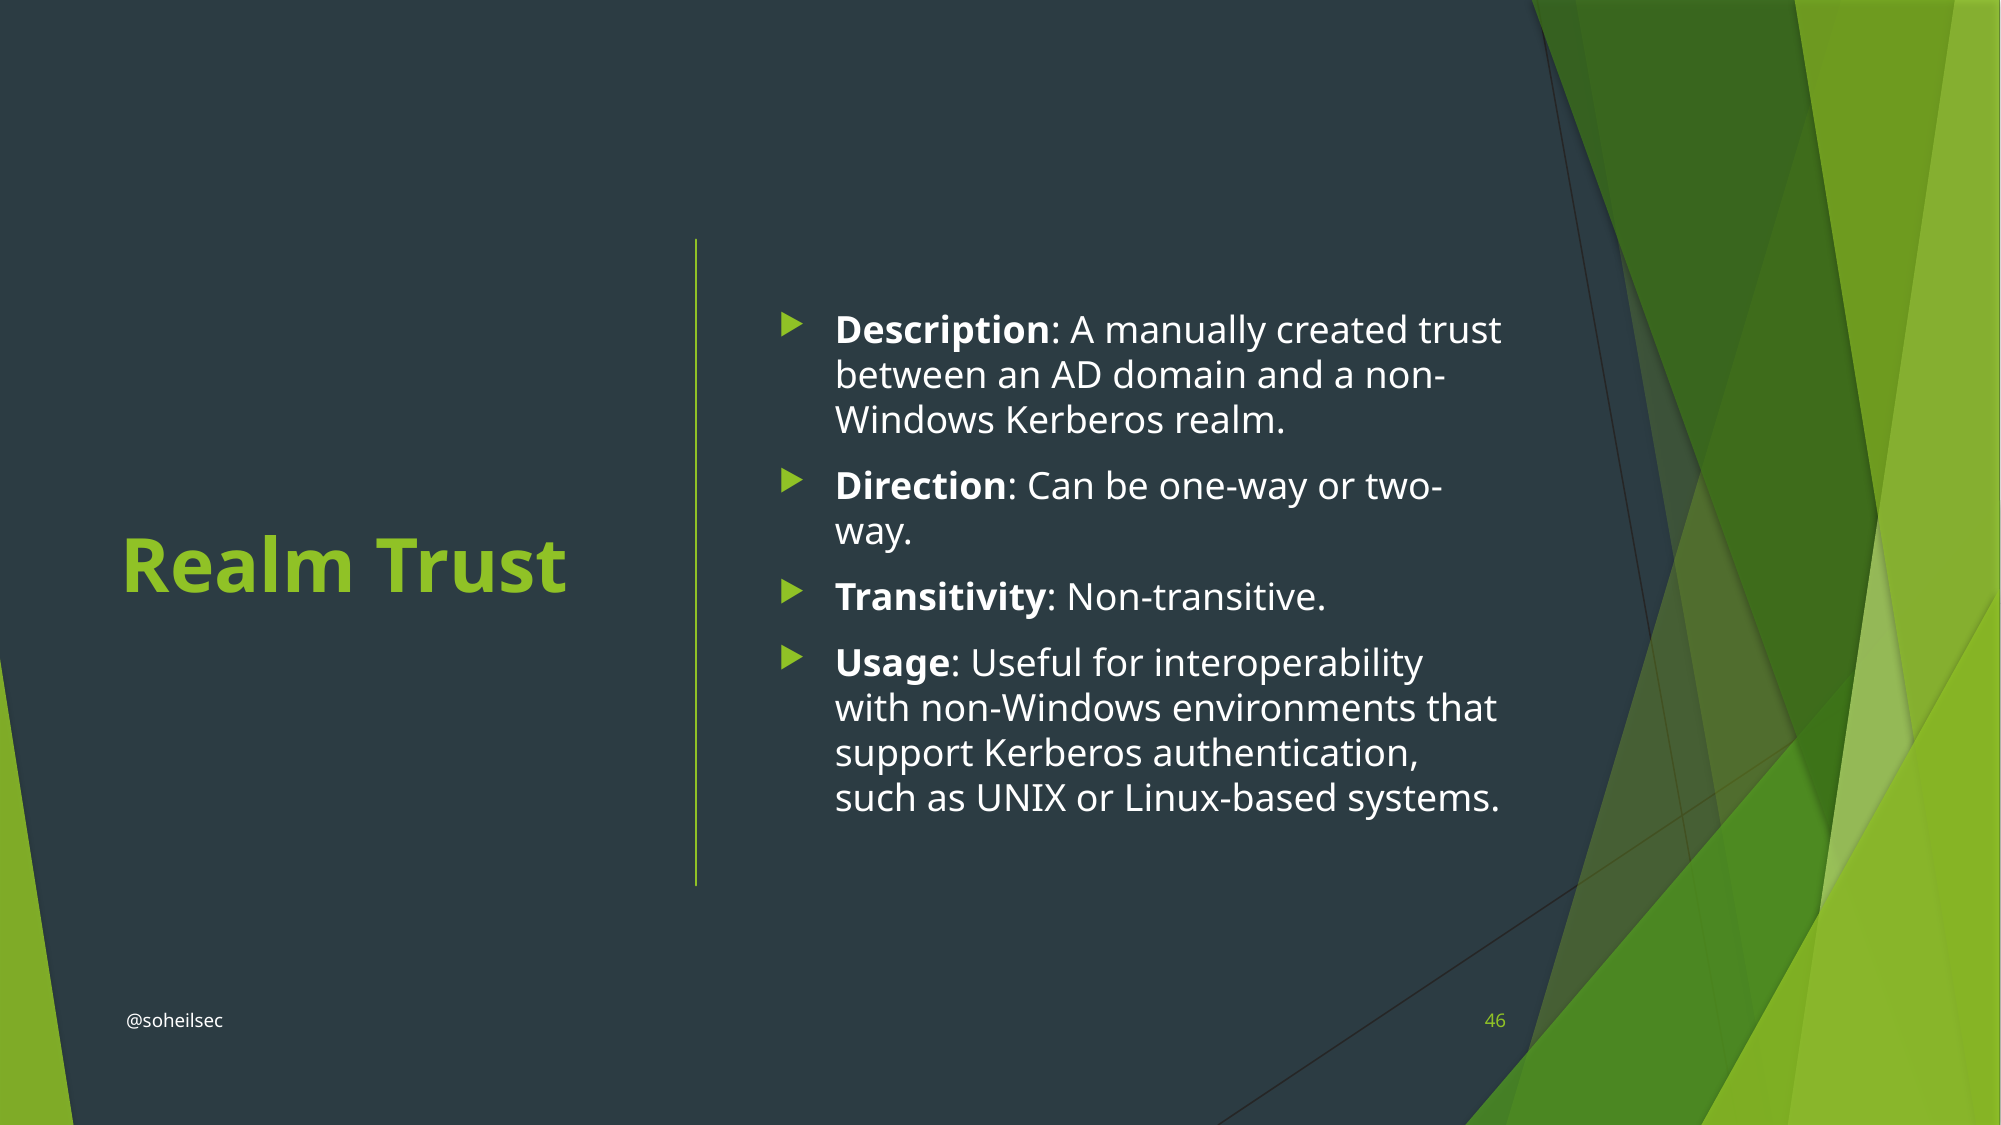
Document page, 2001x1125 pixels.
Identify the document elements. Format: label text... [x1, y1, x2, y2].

footer @soheilsec [111, 991, 1145, 1051]
slide_number 46 [1409, 991, 1522, 1051]
list Description: A manually created trust between an AD domain and a non-Windows Kerberos realm. Direction: Can be one-way or two-way. Transitivity: Non-transitive. Usage: Useful for interoperability with non-Windows environments that support Kerberos authentication, such as UNIX or Linux-based systems. [763, 133, 1522, 991]
title Realm Trust [105, 133, 658, 991]
